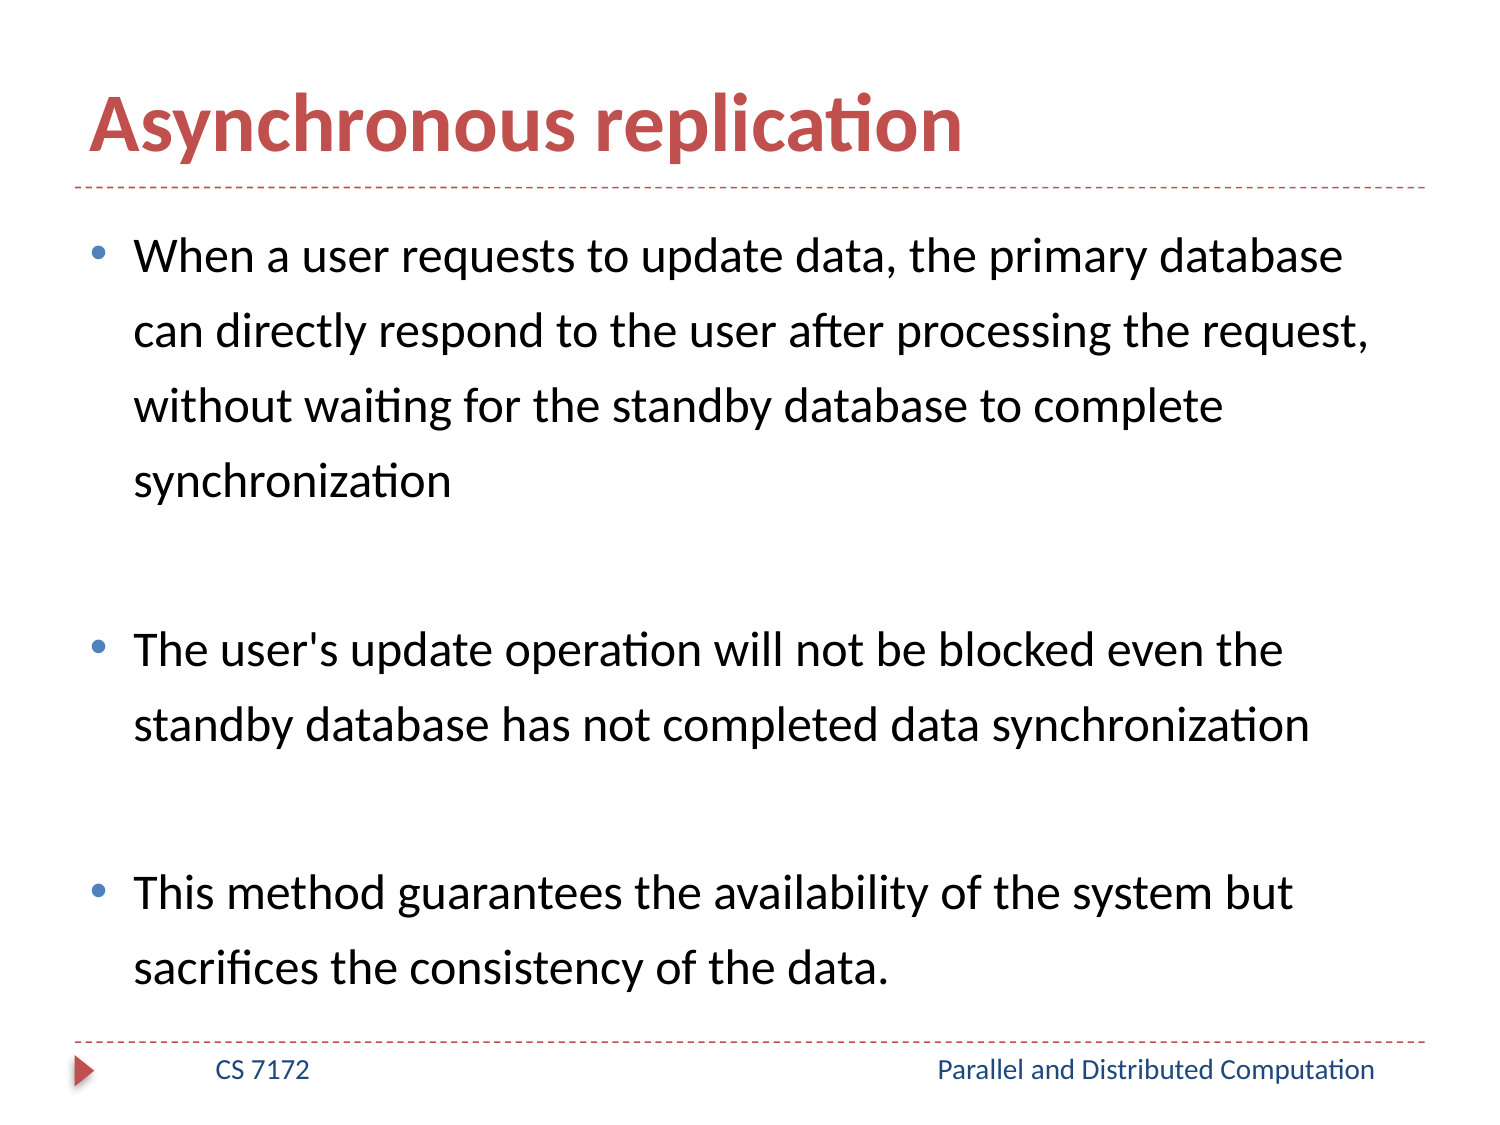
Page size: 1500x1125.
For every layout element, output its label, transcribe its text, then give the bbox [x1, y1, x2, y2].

slide_number Parallel and Distributed Computation [887, 1042, 1426, 1103]
list When a user requests to update data, the primary database can directly respond to the user after processing the request, without waiting for the standby database to complete synchronization The user's update operation will not be blocked even the standby database has not completed data synchronization This method guarantees the availability of the system but sacrifices the consistency of the data. [75, 200, 1425, 1010]
slide_number CS 7172 [100, 1042, 426, 1103]
title Asynchronous replication [75, 12, 1425, 175]
